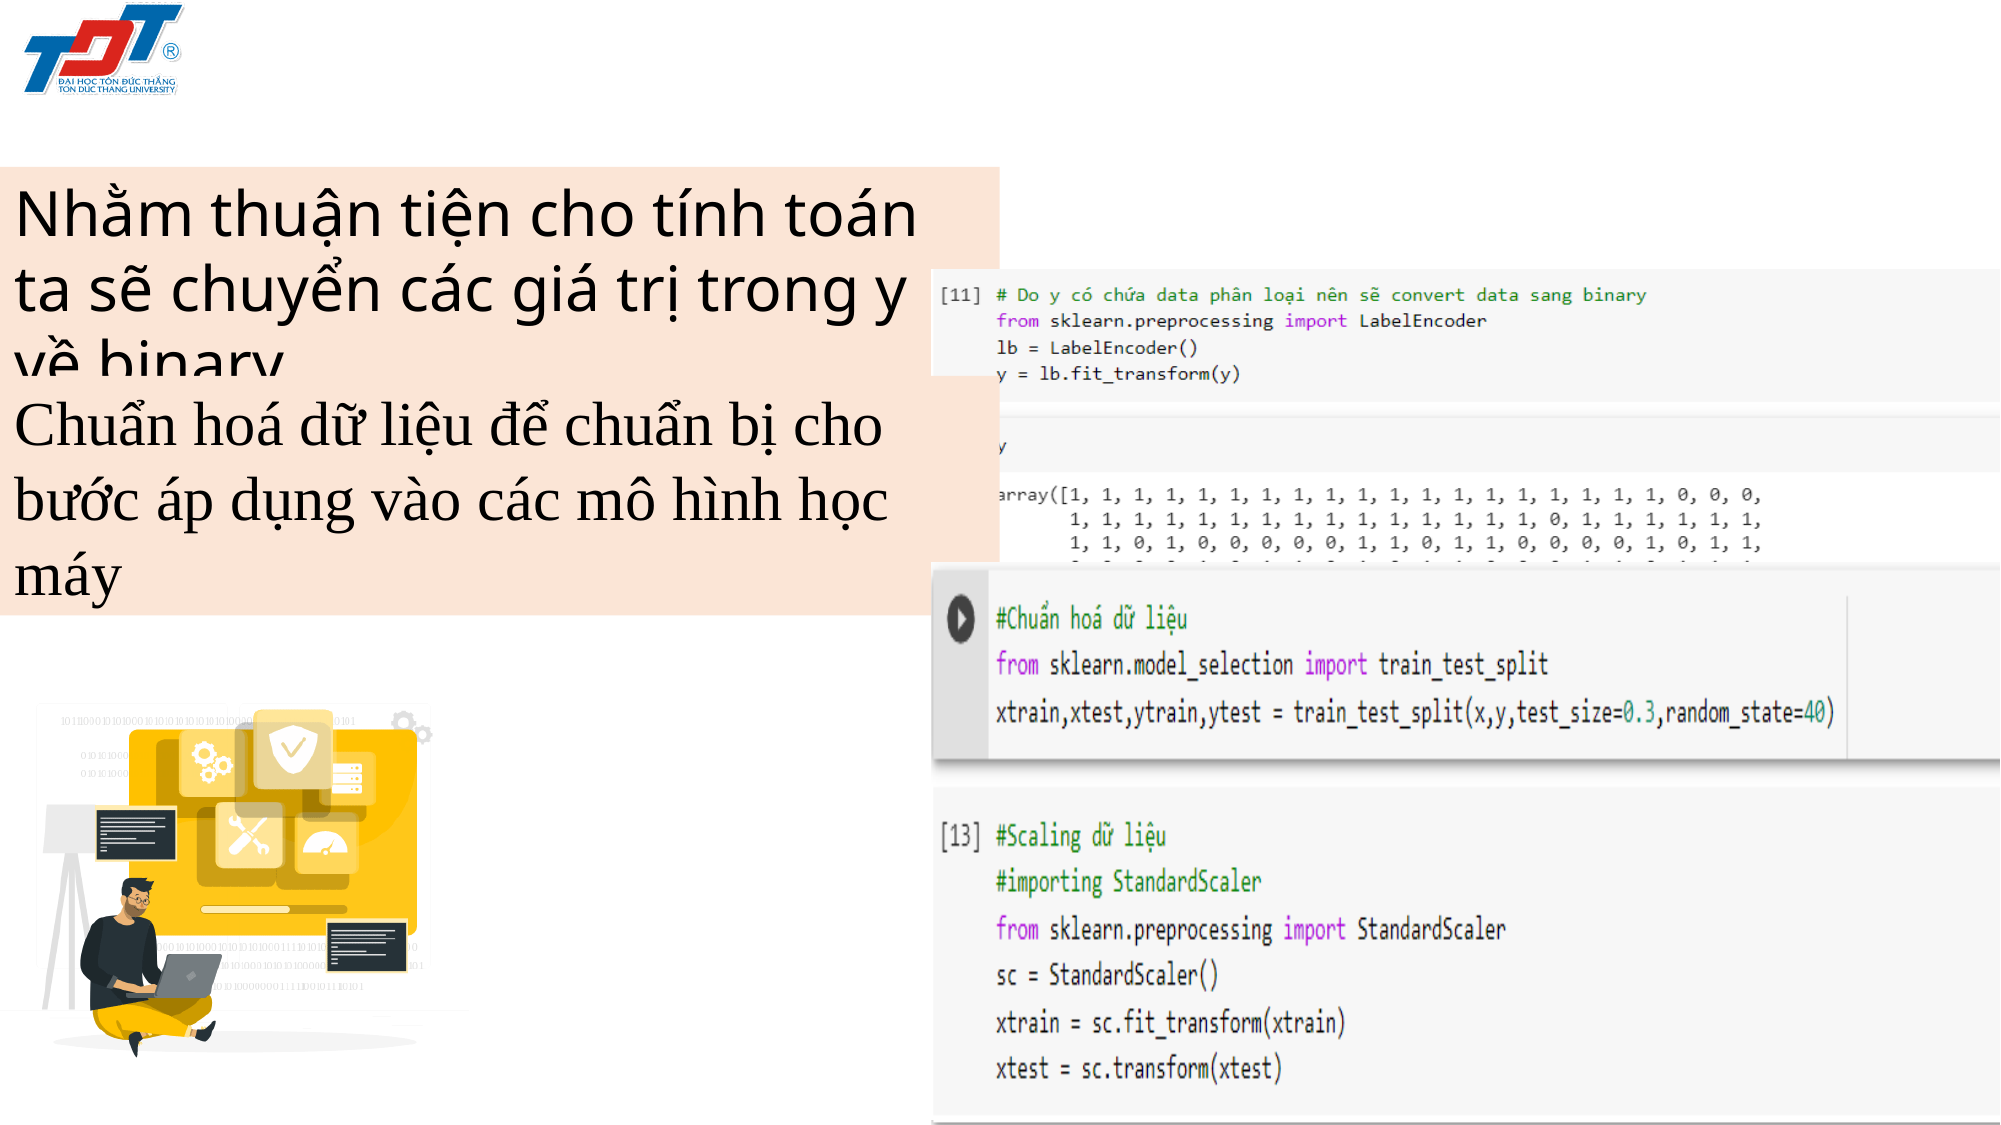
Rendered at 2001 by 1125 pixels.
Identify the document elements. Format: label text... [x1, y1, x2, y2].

text_box Chuẩn hoá dữ liệu để chuẩn bị cho bước áp dụng vào các mô hình học máy [0, 375, 931, 616]
picture [0, 651, 469, 1120]
picture [0, 0, 201, 104]
picture [931, 269, 2000, 1125]
text_box Nhằm thuận tiện cho tính toán ta sẽ chuyển các giá trị trong y về binary [0, 166, 1000, 375]
